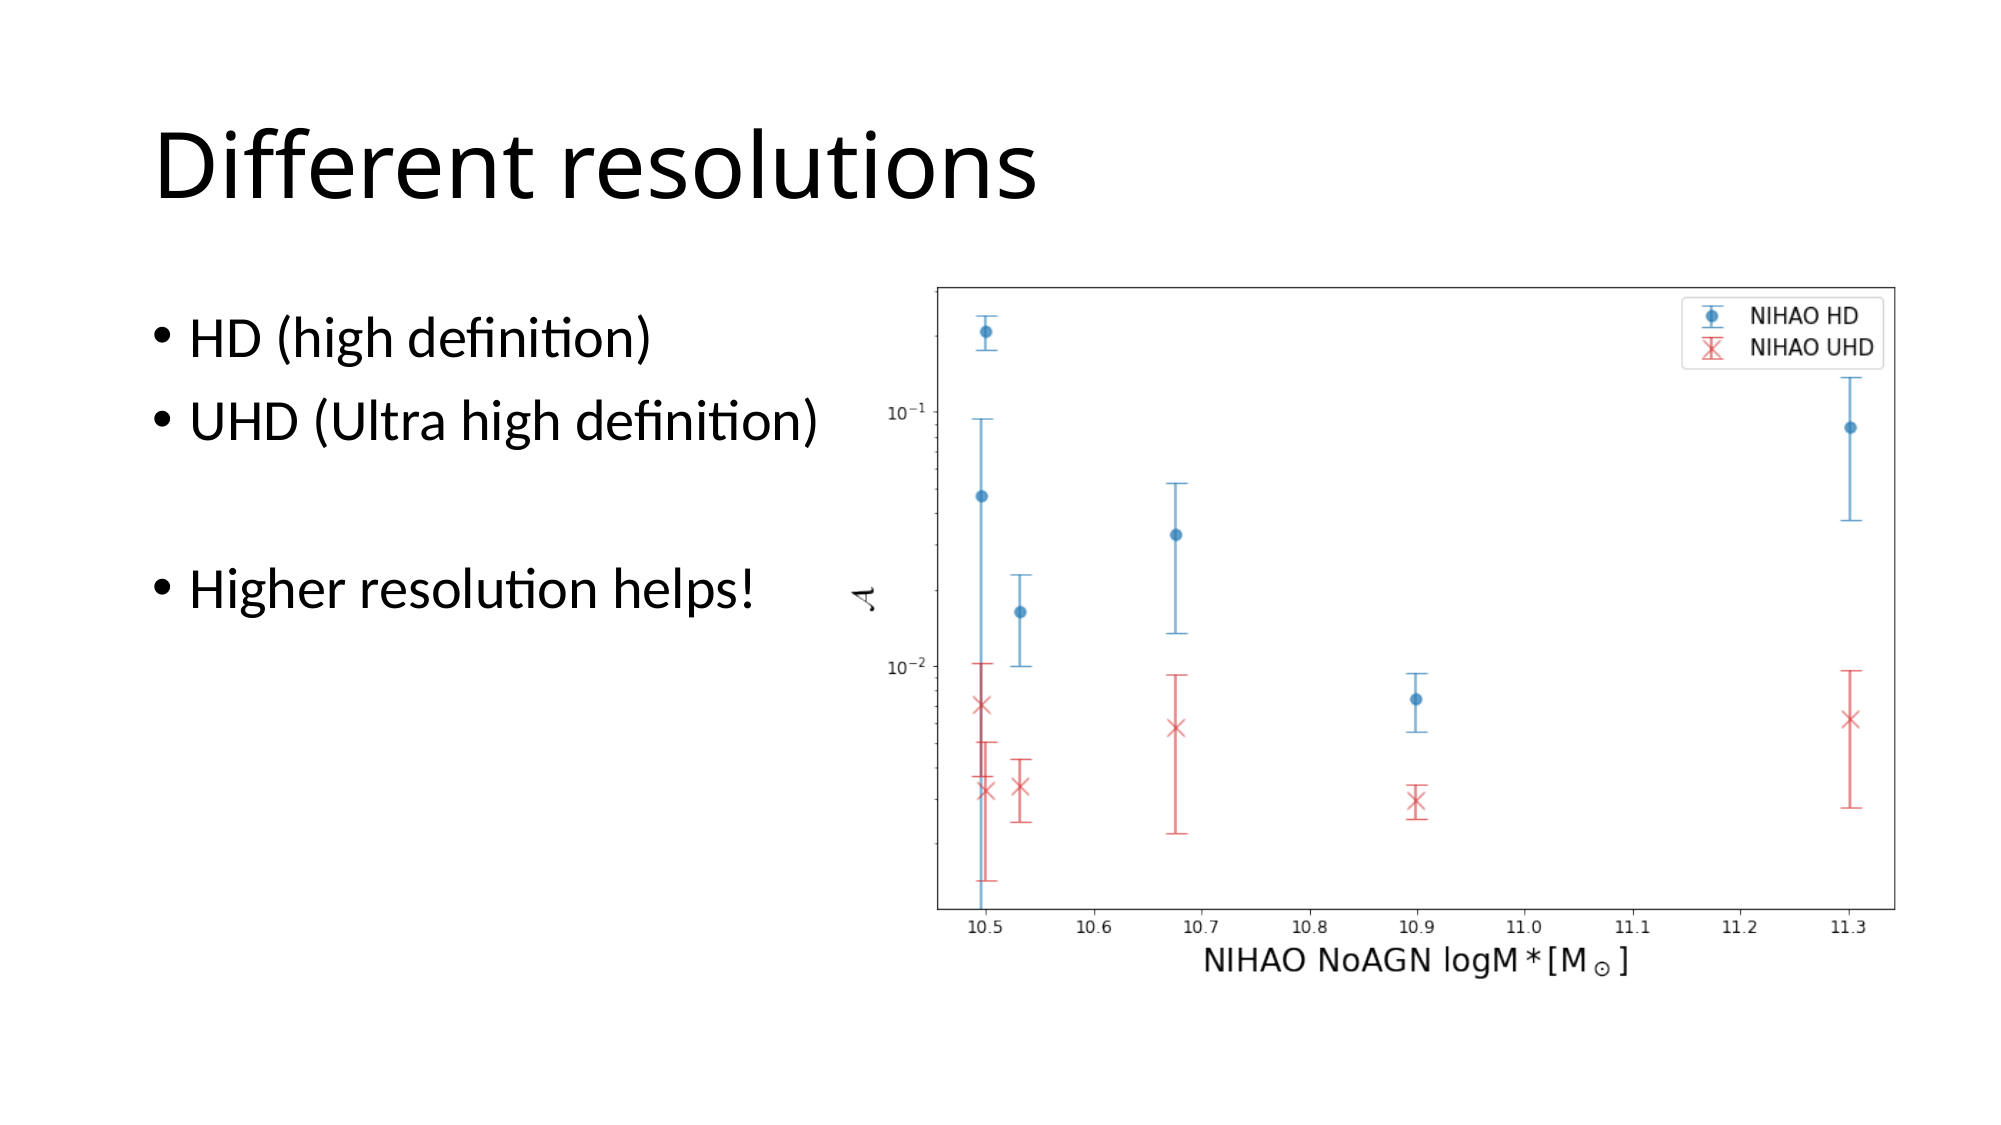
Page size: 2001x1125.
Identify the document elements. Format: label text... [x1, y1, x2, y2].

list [837, 277, 1903, 992]
text_box HD (high definition) UHD (Ultra high definition) Higher resolution helps! [137, 299, 884, 1014]
title Different resolutions [137, 59, 1863, 278]
